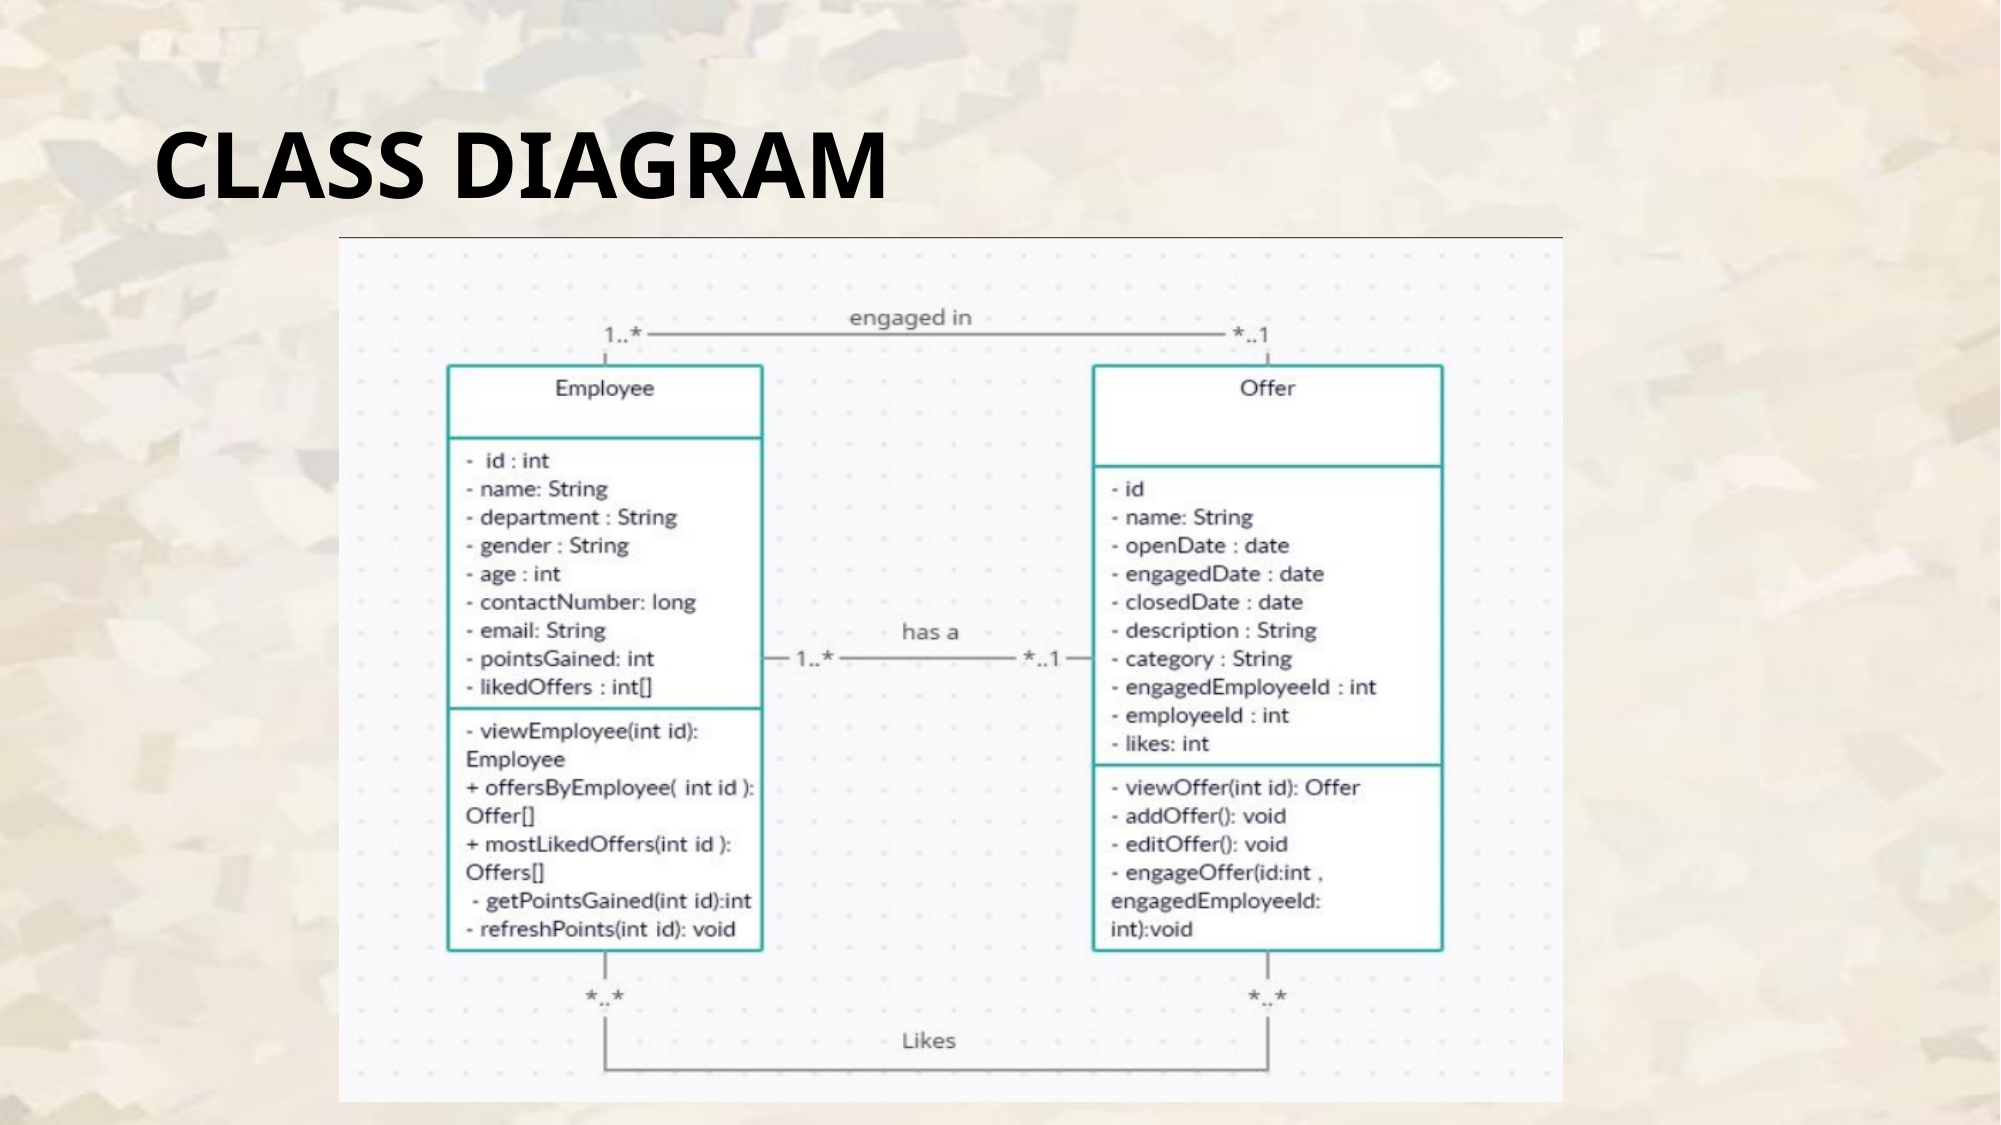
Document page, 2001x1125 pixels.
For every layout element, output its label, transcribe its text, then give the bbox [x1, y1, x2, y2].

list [339, 237, 1563, 1102]
picture [0, 0, 2001, 1125]
title CLASS DIAGRAM [137, 59, 1863, 278]
